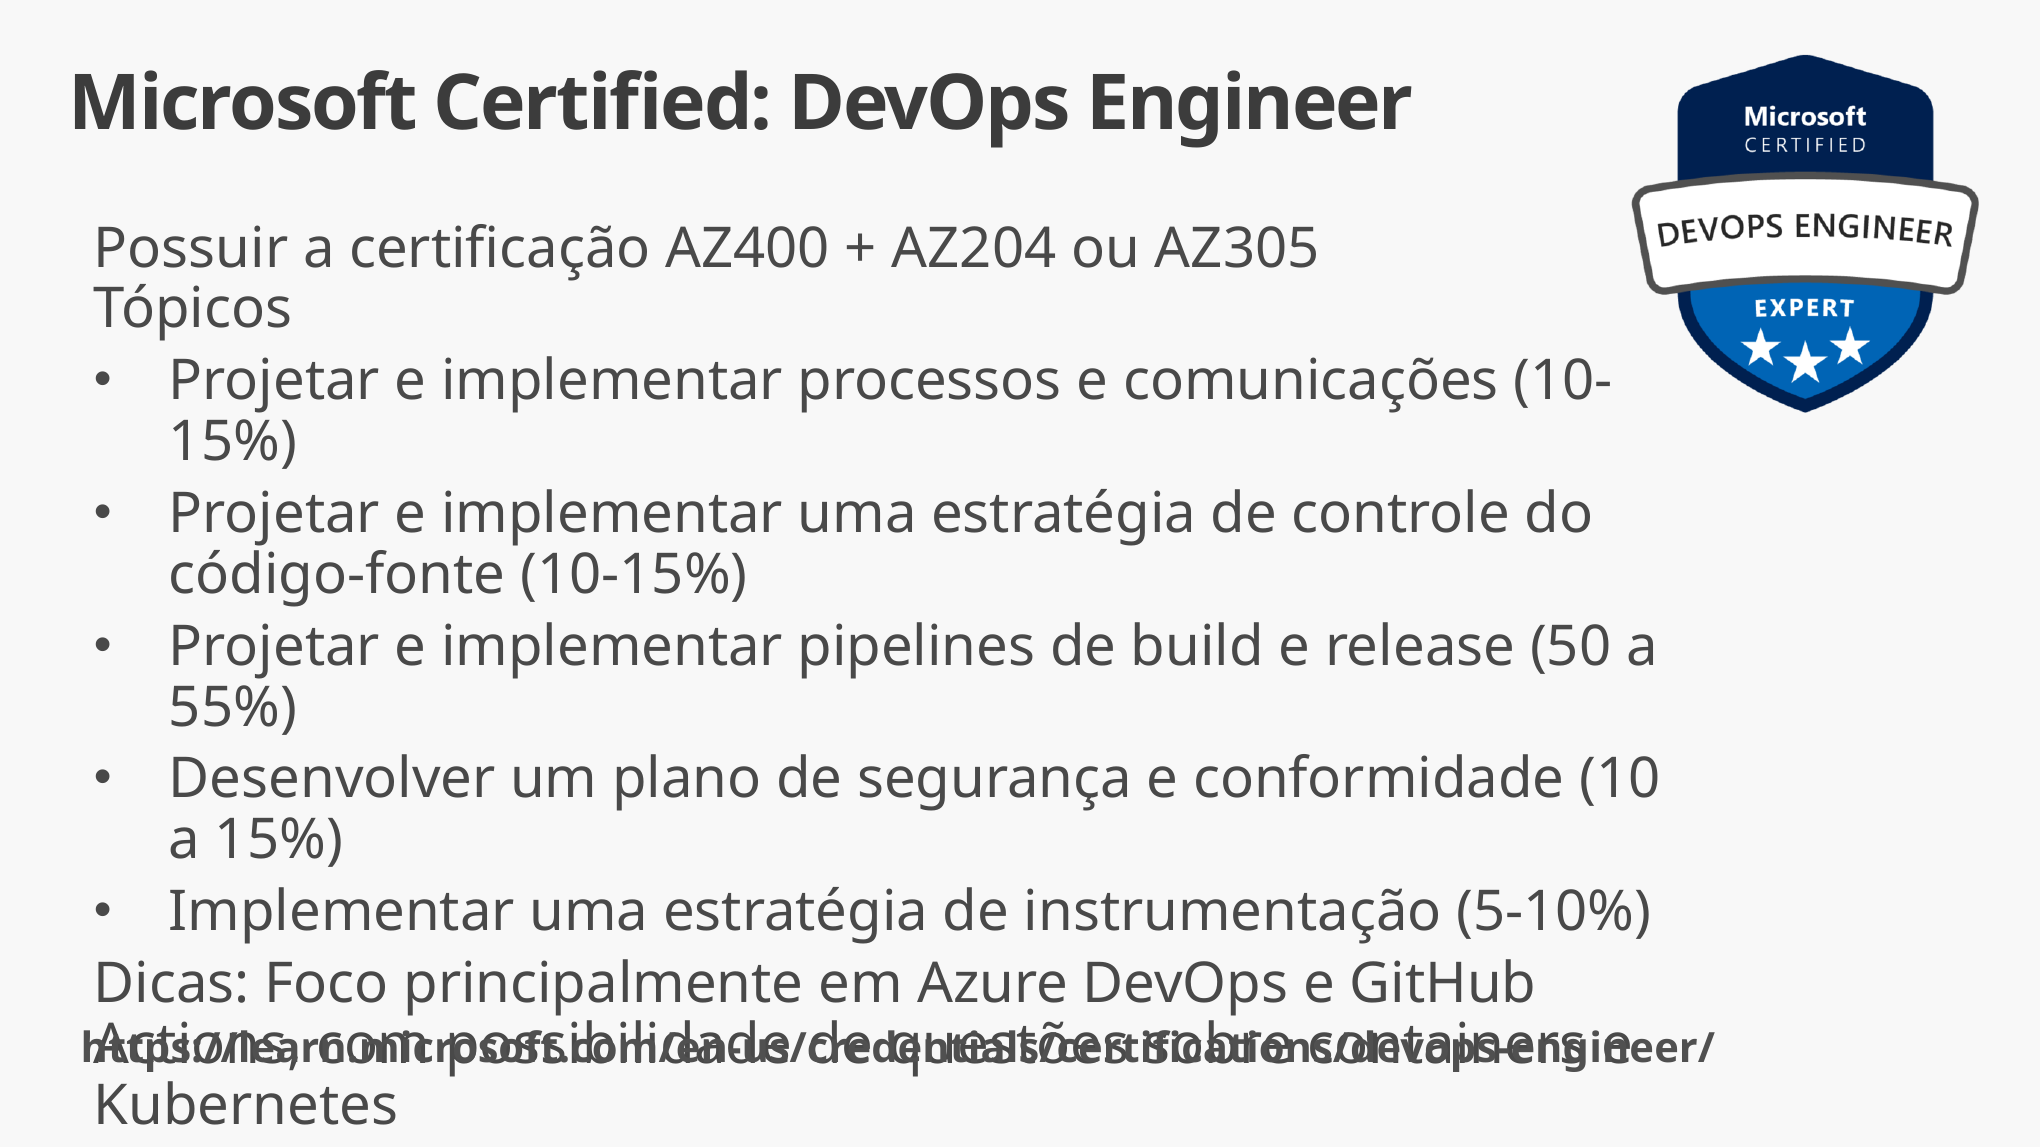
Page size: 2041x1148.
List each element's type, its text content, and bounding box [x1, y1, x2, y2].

text_box https://learn.microsoft.com/en-us/credentials/certifications/devops-engineer/ [65, 1013, 1994, 1078]
list Possuir a certificação AZ400 + AZ204 ou AZ305 Tópicos Projetar e implementar processos e comunicações (10-15%) Projetar e implementar uma estratégia de controle do código-fonte (10-15%) Projetar e implementar pipelines de build e release (50 a 55%) Desenvolver um plano de segurança e conformidade (10 a 15%) Implementar uma estratégia de instrumentação (5-10%) Dicas: Foco principalmente em Azure DevOps e GitHub Actions, com possibilidade de questões sobre containers e Kubernetes [70, 203, 1720, 930]
title Microsoft Certified: DevOps Engineer [45, 48, 1614, 199]
picture [1614, 43, 1996, 425]
